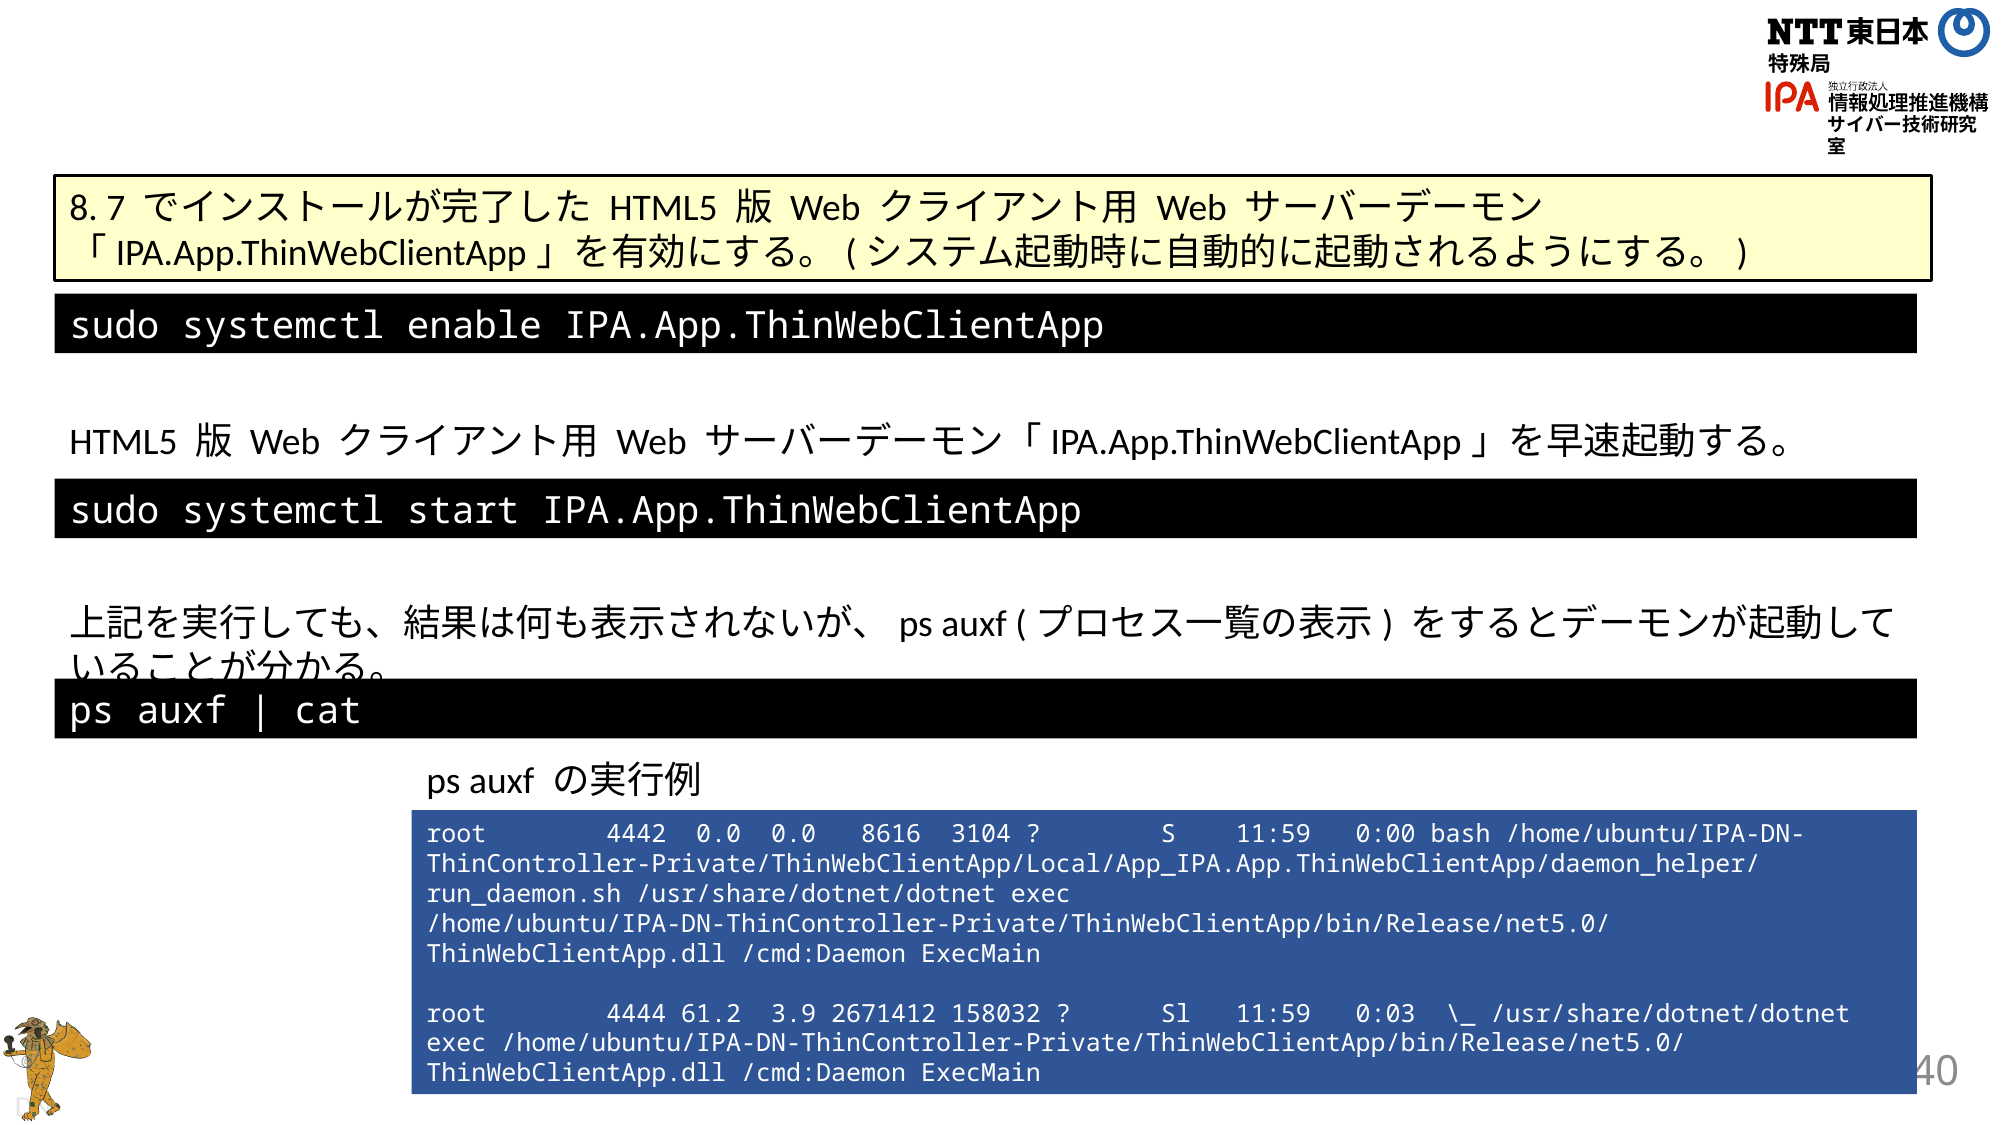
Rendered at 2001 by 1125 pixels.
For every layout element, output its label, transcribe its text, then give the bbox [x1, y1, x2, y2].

text_box sudo systemctl enable IPA.App.ThinWebClientApp [54, 293, 1917, 354]
text_box 上記を実行しても、結果は何も表示されないが、ps auxf (プロセス一覧の表示) をするとデーモンが起動していることが分かる。 [54, 591, 1932, 697]
text_box ps auxf | cat [54, 678, 1917, 739]
text_box sudo systemctl start IPA.App.ThinWebClientApp [54, 478, 1917, 539]
slide_number 40 [1412, 1042, 1975, 1103]
text_box ps auxf の実行例 [411, 748, 1268, 809]
text_box 8. 7 でインストールが完了した HTML5 版 Web クライアント用 Web サーバーデーモン「IPA.App.ThinWebClientApp」を有効にする。(システム起動時に自動的に起動されるようにする。) [54, 175, 1932, 281]
text_box HTML5 版 Web クライアント用 Web サーバーデーモン「IPA.App.ThinWebClientApp」を早速起動する。 [54, 409, 1932, 470]
text_box root 4442 0.0 0.0 8616 3104 ? S 11:59 0:00 bash /home/ubuntu/IPA-DN-ThinController-Private/ThinWebClientApp/Local/App_IPA.App.ThinWebClientApp/daemon_helper/run_daemon.sh /usr/share/dotnet/dotnet exec /home/ubuntu/IPA-DN-ThinController-Private/ThinWebClientApp/bin/Release/net5.0/ThinWebClientApp.dll /cmd:Daemon ExecMain root 4444 61.2 3.9 2671412 158032 ? Sl 11:59 0:03 \_ /usr/share/dotnet/dotnet exec /home/ubuntu/IPA-DN-ThinController-Private/ThinWebClientApp/bin/Release/net5.0/ThinWebClientApp.dll /cmd:Daemon ExecMain [411, 810, 1917, 1095]
